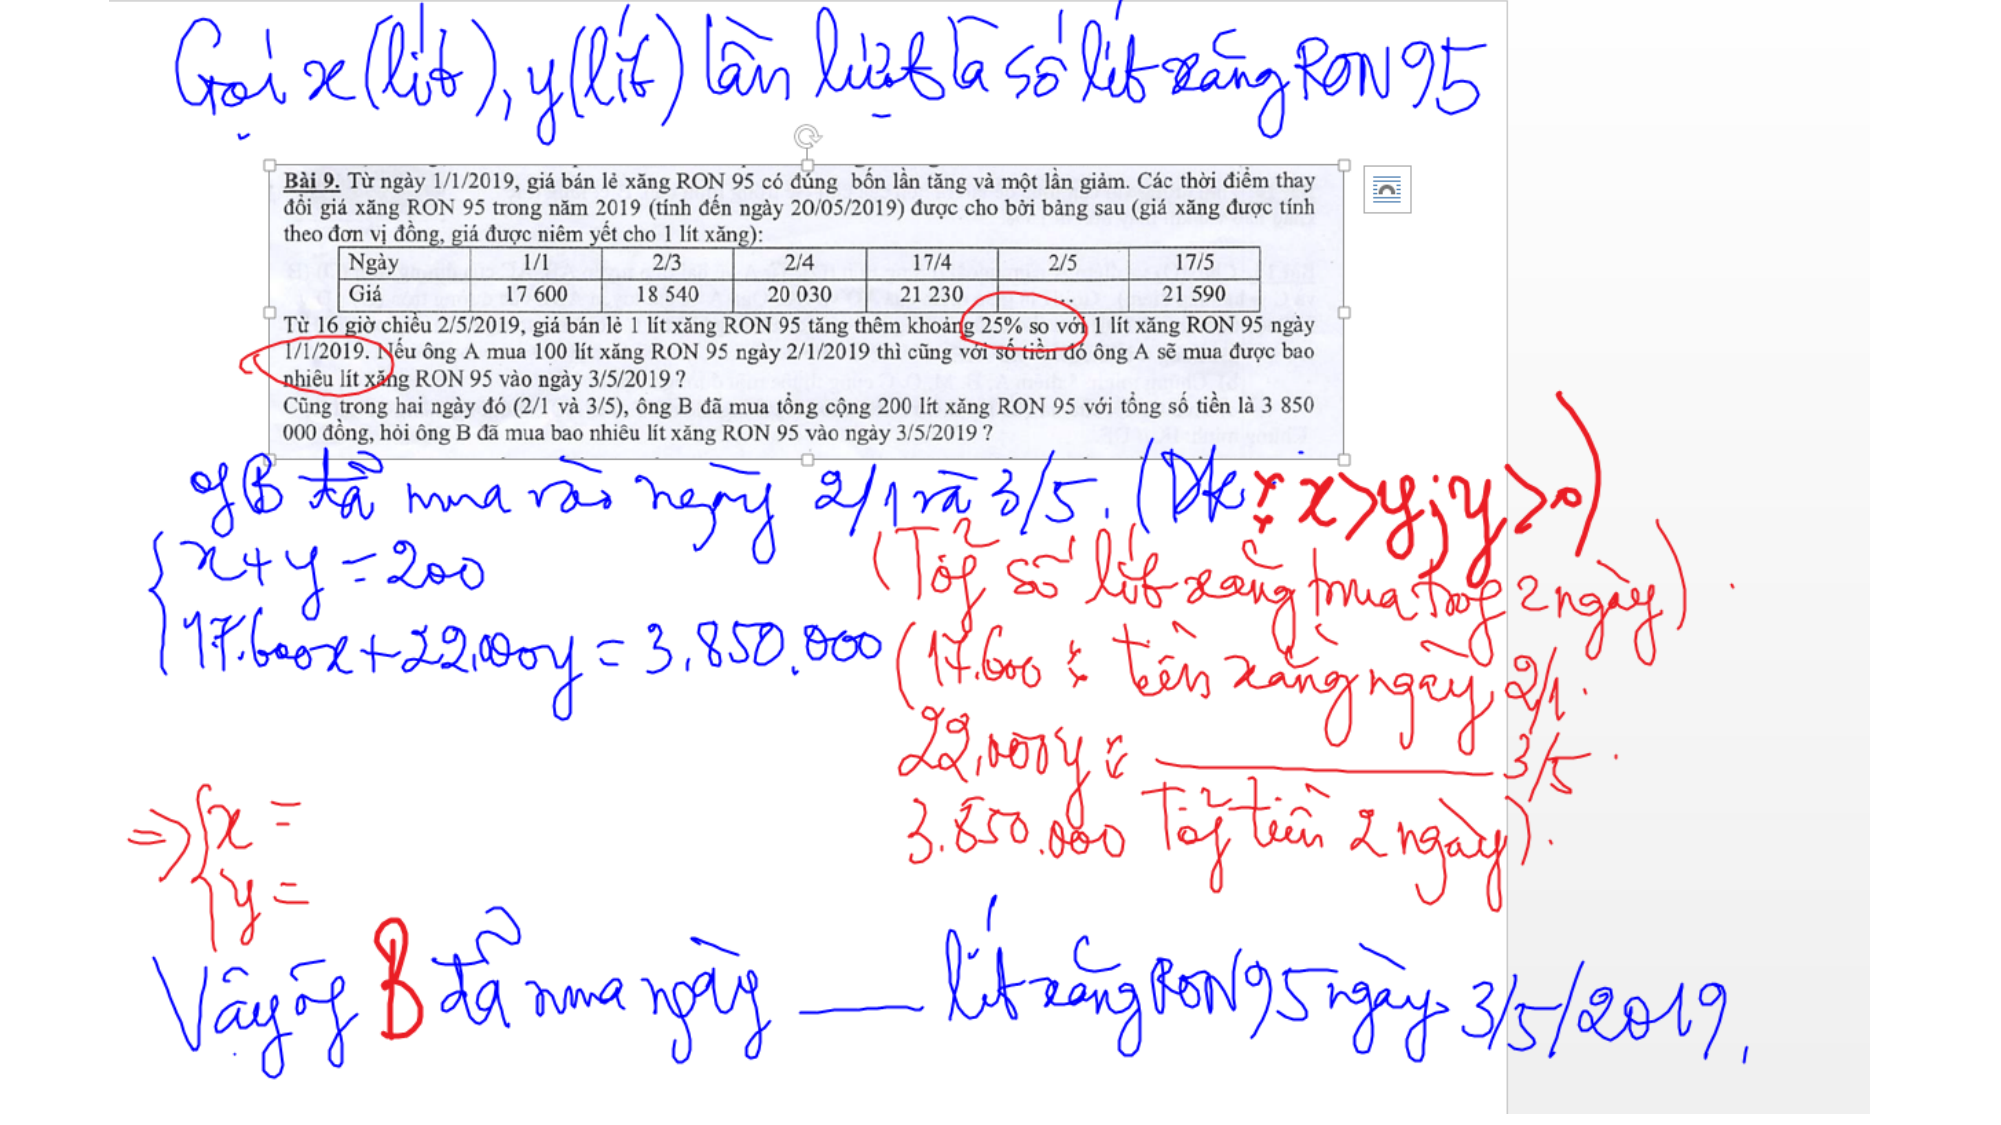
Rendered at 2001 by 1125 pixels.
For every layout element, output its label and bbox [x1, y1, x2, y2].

picture [109, 0, 1870, 1114]
